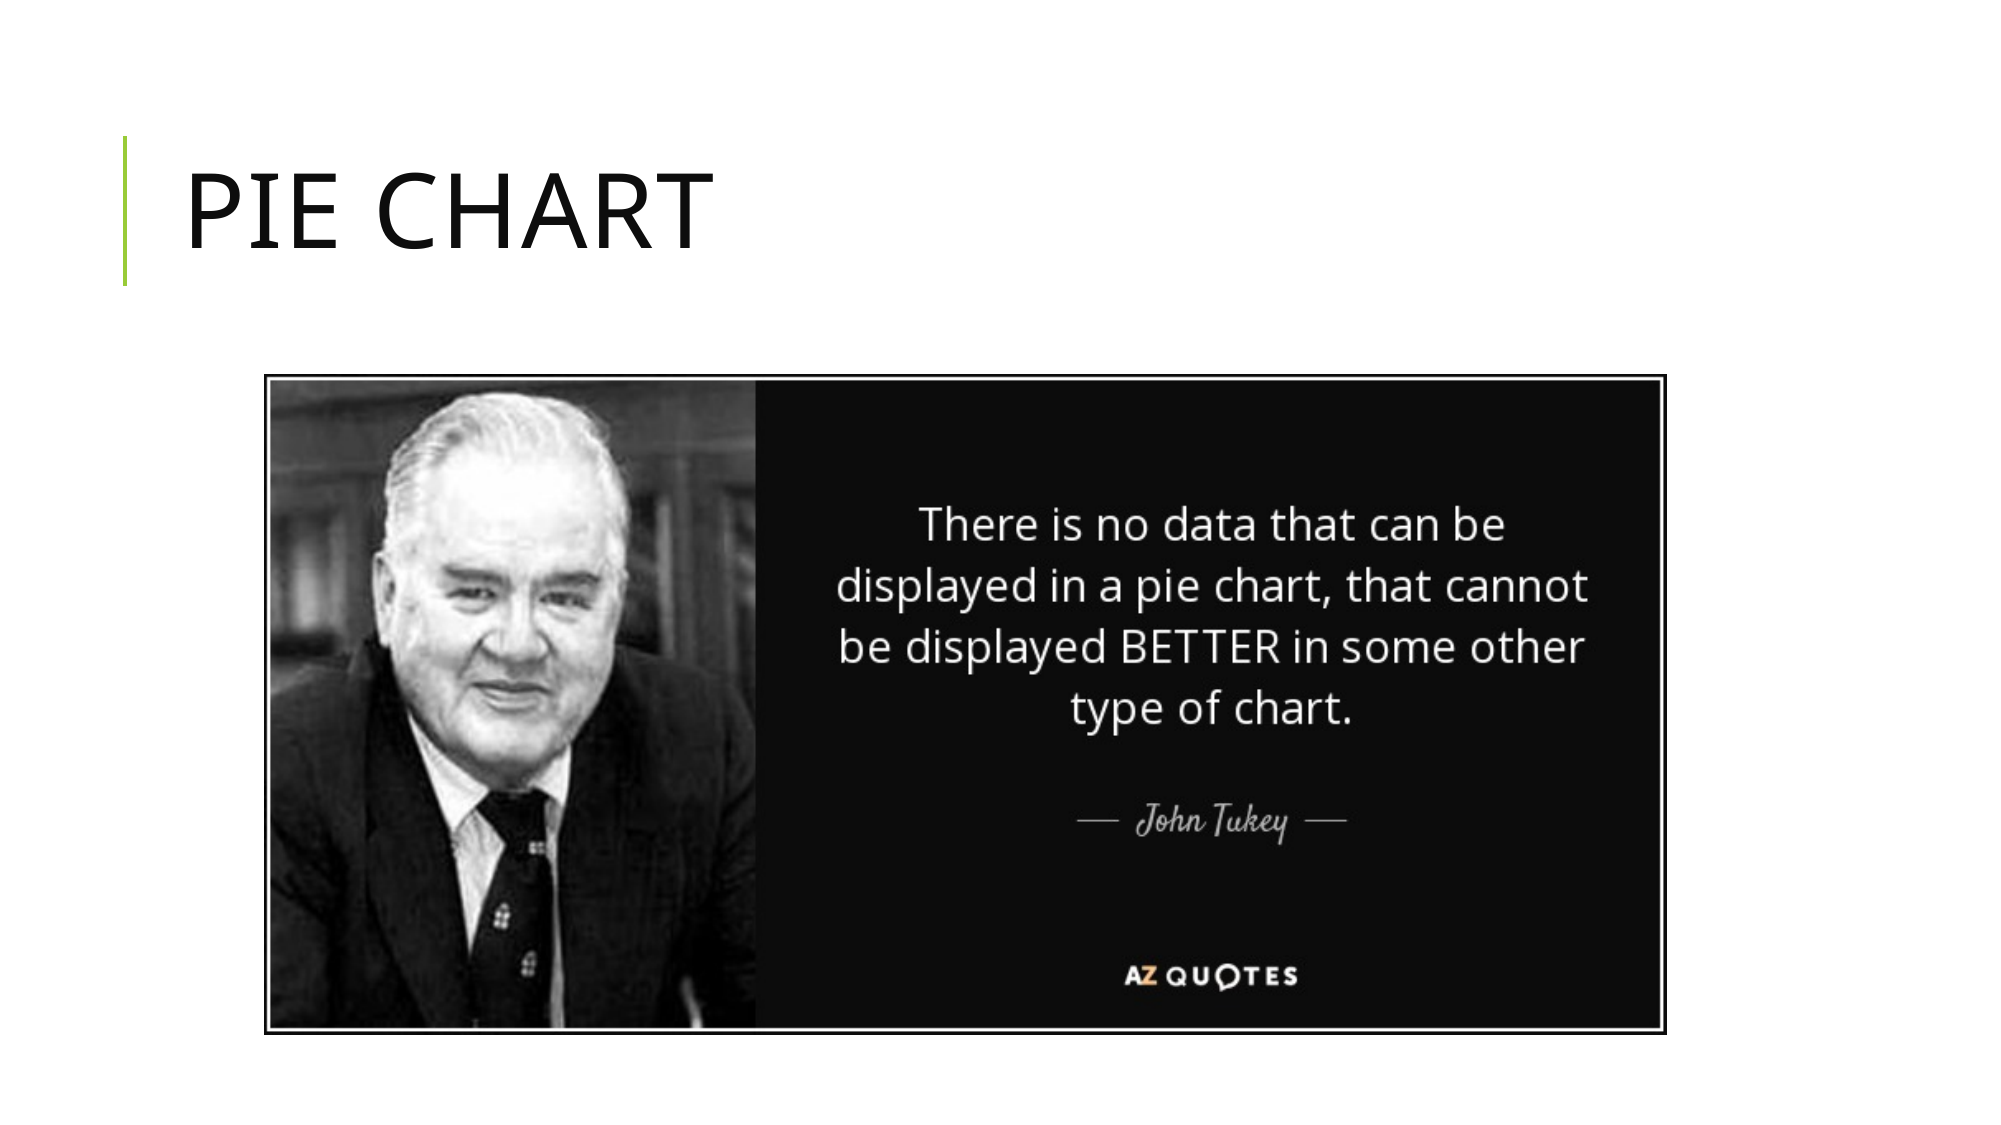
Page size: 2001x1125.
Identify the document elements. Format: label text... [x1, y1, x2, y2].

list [263, 374, 1667, 1036]
title Pie Chart [168, 96, 1763, 342]
